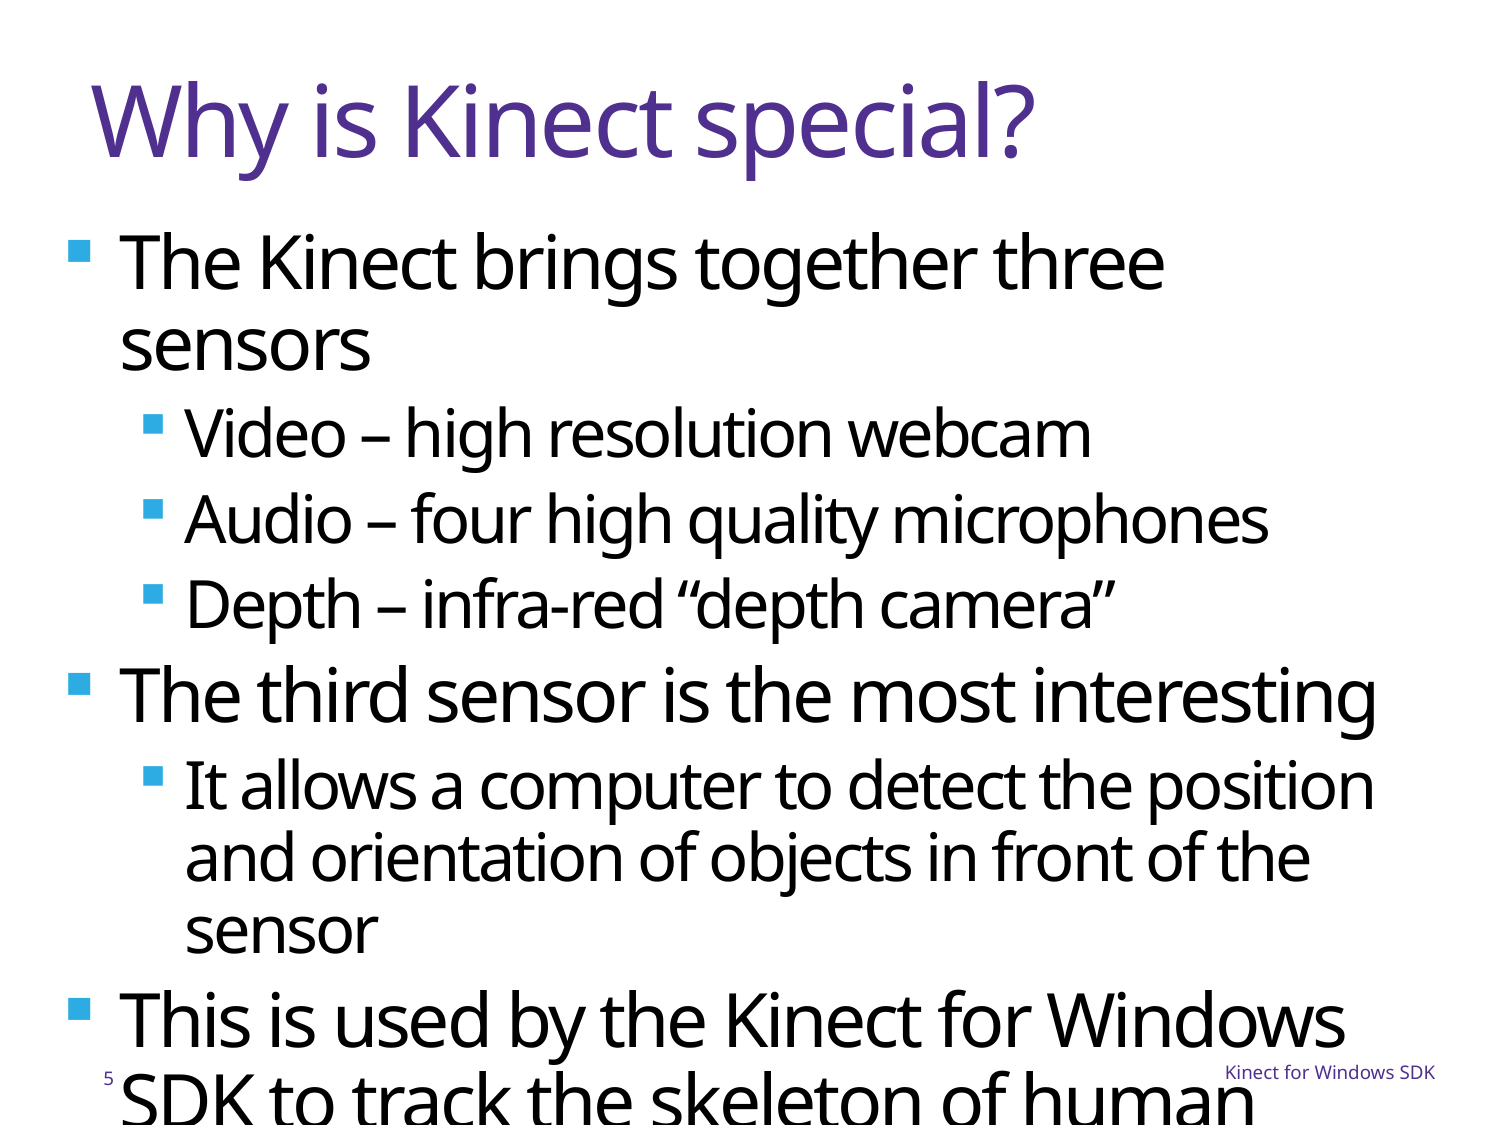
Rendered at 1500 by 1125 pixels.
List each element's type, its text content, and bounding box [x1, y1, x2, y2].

list The Kinect brings together three sensors Video – high resolution webcam Audio – four high quality microphones Depth – infra-red “depth camera” The third sensor is the most interesting It allows a computer to detect the position and orientation of objects in front of the sensor This is used by the Kinect for Windows SDK to track the skeleton of human game players [62, 224, 1435, 1018]
slide_number 5 [0, 1053, 114, 1107]
title Why is Kinect special? [90, 70, 1463, 180]
